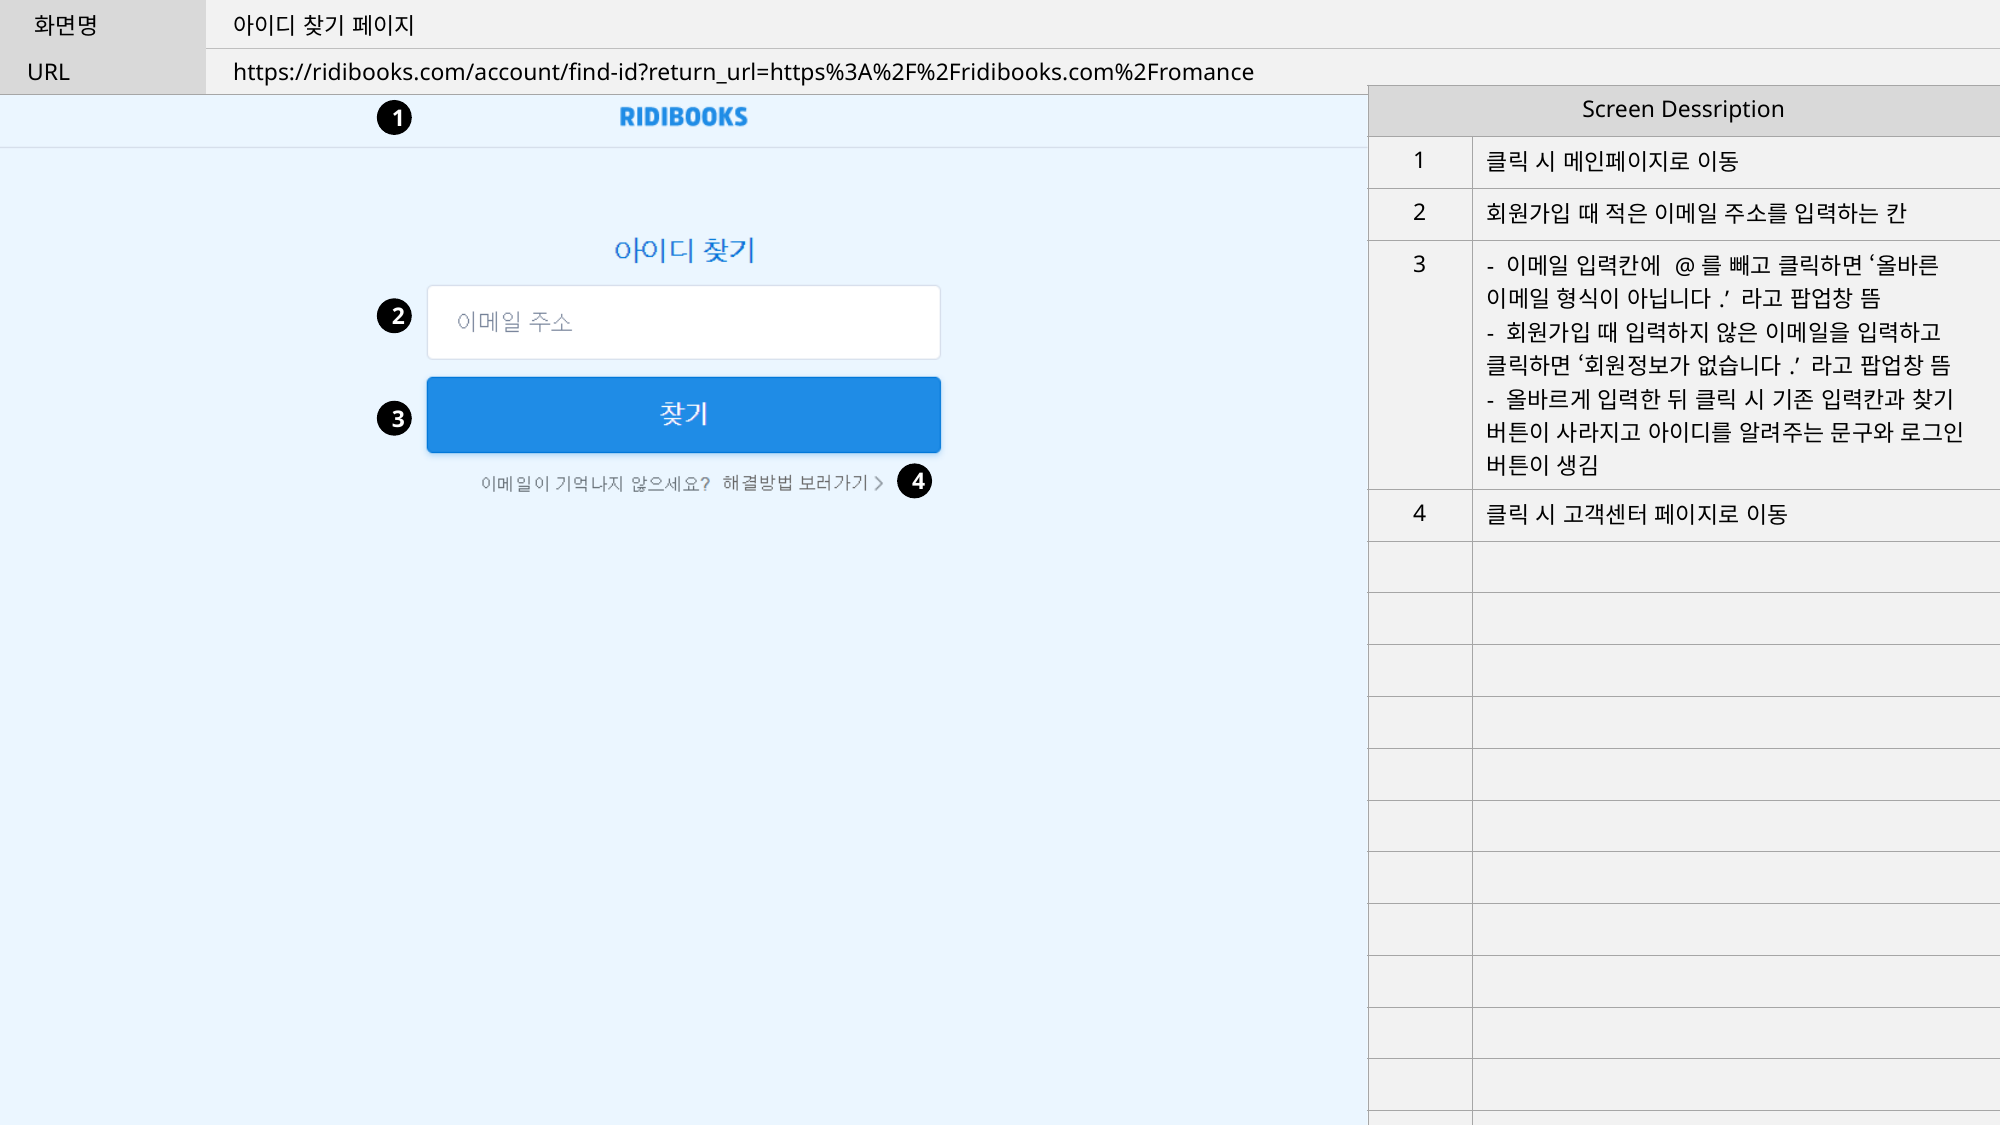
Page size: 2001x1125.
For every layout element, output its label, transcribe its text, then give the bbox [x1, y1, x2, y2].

table_cell [1369, 904, 1472, 955]
table_cell 2 [1369, 189, 1472, 240]
table_header Screen Dessription [1369, 86, 2000, 136]
table_cell 1 [1369, 137, 1472, 188]
table_cell 클릭 시 고객센터 페이지로 이동 [1473, 490, 2000, 541]
table_cell [1369, 801, 1472, 851]
table_cell [1369, 1059, 1472, 1110]
table_cell [1369, 697, 1472, 748]
table_cell 클릭 시 메인페이지로 이동 [1473, 137, 2000, 188]
table_cell [1473, 1111, 2000, 1125]
table_cell [1473, 801, 2000, 851]
table_cell [1473, 956, 2000, 1007]
table_cell [1369, 852, 1472, 903]
table_cell [1473, 697, 2000, 748]
table_cell https://ridibooks.com/account/find-id?return_url=https%3A%2F%2Fridibooks.com%2Fromance [206, 49, 2000, 85]
table_cell [1369, 1111, 1472, 1125]
table_cell 회원가입 때 적은 이메일 주소를 입력하는 칸 [1473, 189, 2000, 240]
table_cell 4 [1369, 490, 1472, 541]
table_cell [1473, 1008, 2000, 1058]
picture [0, 84, 1368, 1125]
table_cell [1473, 593, 2000, 644]
table_cell [1369, 593, 1472, 644]
table_cell - 이메일 입력칸에 @를 빼고 클릭하면 ‘올바른 이메일 형식이 아닙니다.’ 라고 팝업창 뜸 - 회원가입 때 입력하지 않은 이메일을 입력하고 클릭하면 ‘회원정보가 없습니다.’ 라고 팝업창 뜸 - 올바르게 입력한 뒤 클릭 시 기존 입력칸과 찾기 버튼이 사라지고 아이디를 알려주는 문구와 로그인 버튼이 생김 [1473, 241, 2000, 489]
table_cell [1369, 749, 1472, 800]
table_cell URL [0, 48, 206, 84]
table_cell [1473, 852, 2000, 903]
table_cell [1473, 645, 2000, 696]
table_cell [1473, 542, 2000, 592]
table_cell [1473, 1059, 2000, 1110]
table_cell [1369, 645, 1472, 696]
table_cell 3 [1369, 241, 1472, 489]
table_header 아이디 찾기 페이지 [206, 0, 2000, 48]
table_cell [1369, 542, 1472, 592]
table_cell [1473, 749, 2000, 800]
table_cell [1369, 956, 1472, 1007]
table_cell [1369, 1008, 1472, 1058]
table_header 화면명 [0, 0, 206, 48]
table_cell [1473, 904, 2000, 955]
